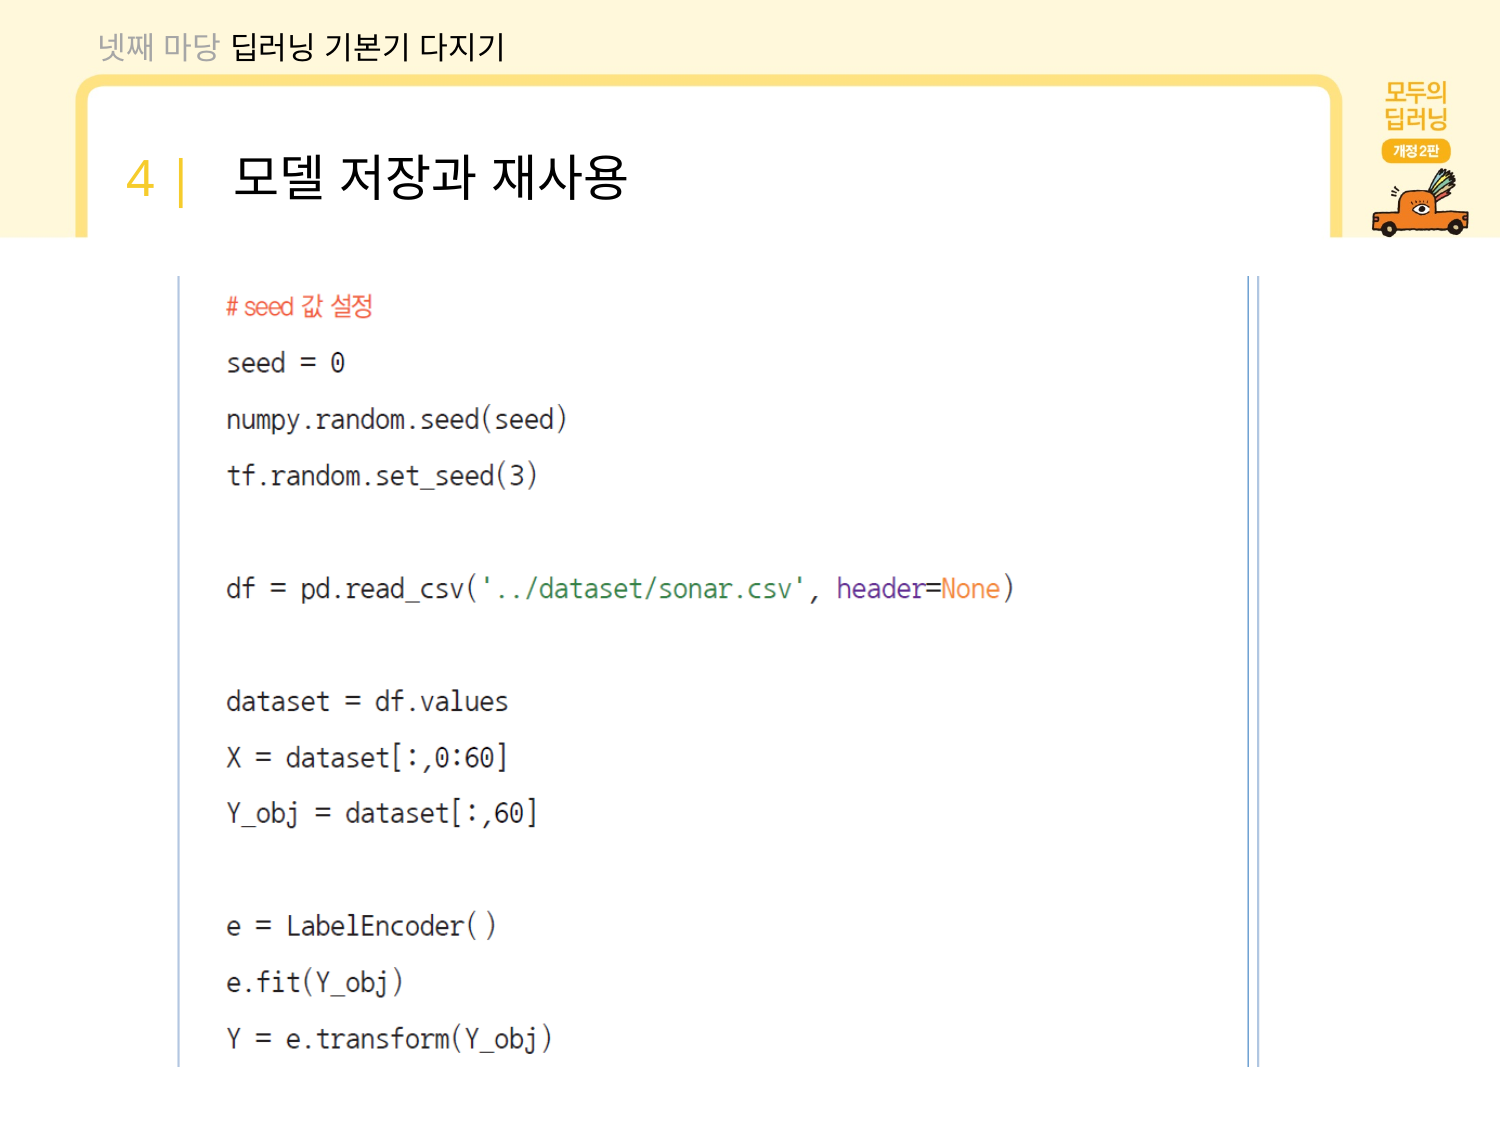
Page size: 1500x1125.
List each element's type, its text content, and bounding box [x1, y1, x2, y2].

picture [0, 0, 1500, 1125]
text_box 4 | 모델 저장과 재사용 [111, 99, 1309, 214]
text_box 넷째 마당 딥러닝 기본기 다지기 [82, 0, 1133, 74]
